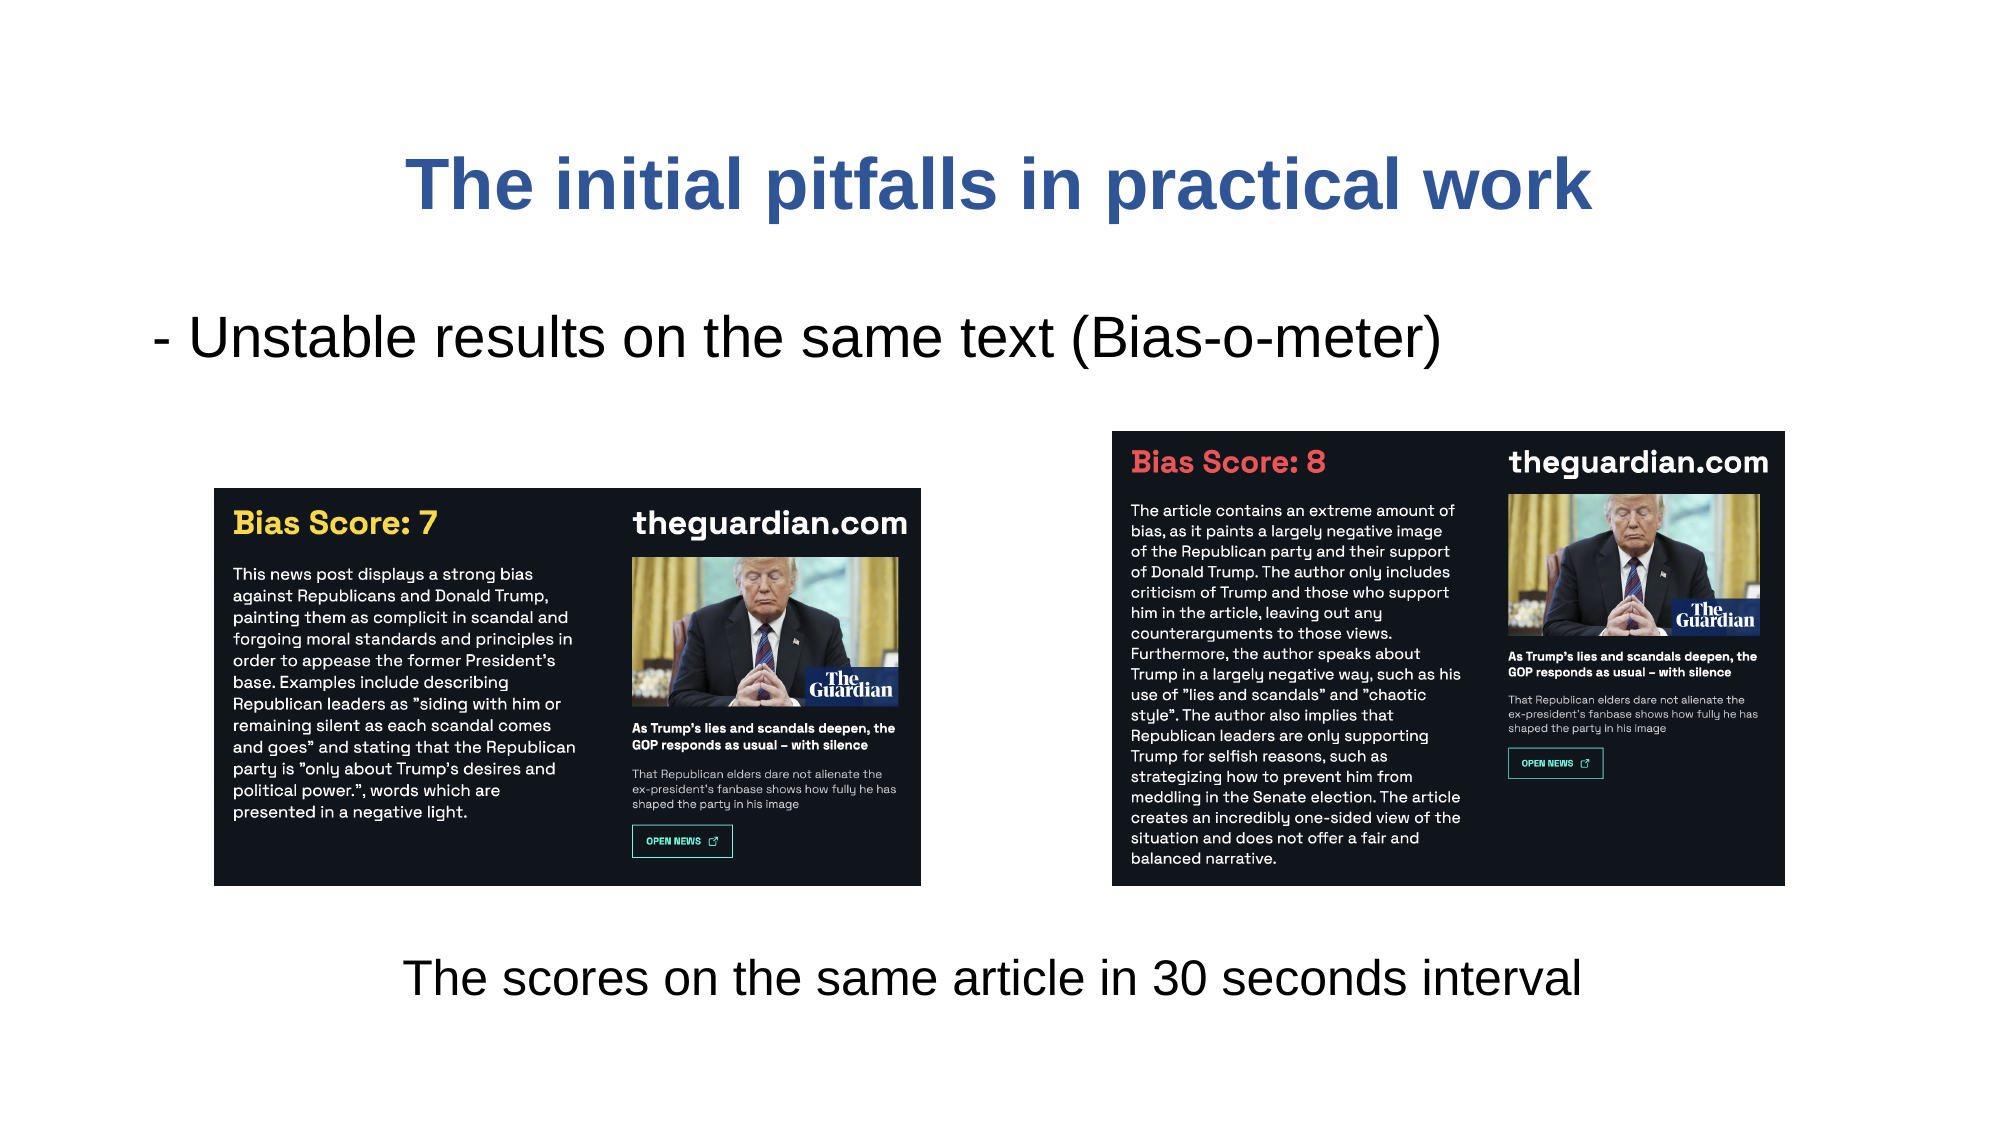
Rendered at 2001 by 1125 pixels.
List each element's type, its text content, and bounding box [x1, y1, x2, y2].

text_box The scores on the same article in 30 seconds interval [387, 937, 1613, 1013]
picture [1112, 431, 1785, 886]
title The initial pitfalls in practical work [137, 59, 1863, 278]
picture [214, 488, 921, 886]
list - Unstable results on the same text (Bias-o-meter) [137, 299, 1863, 1014]
